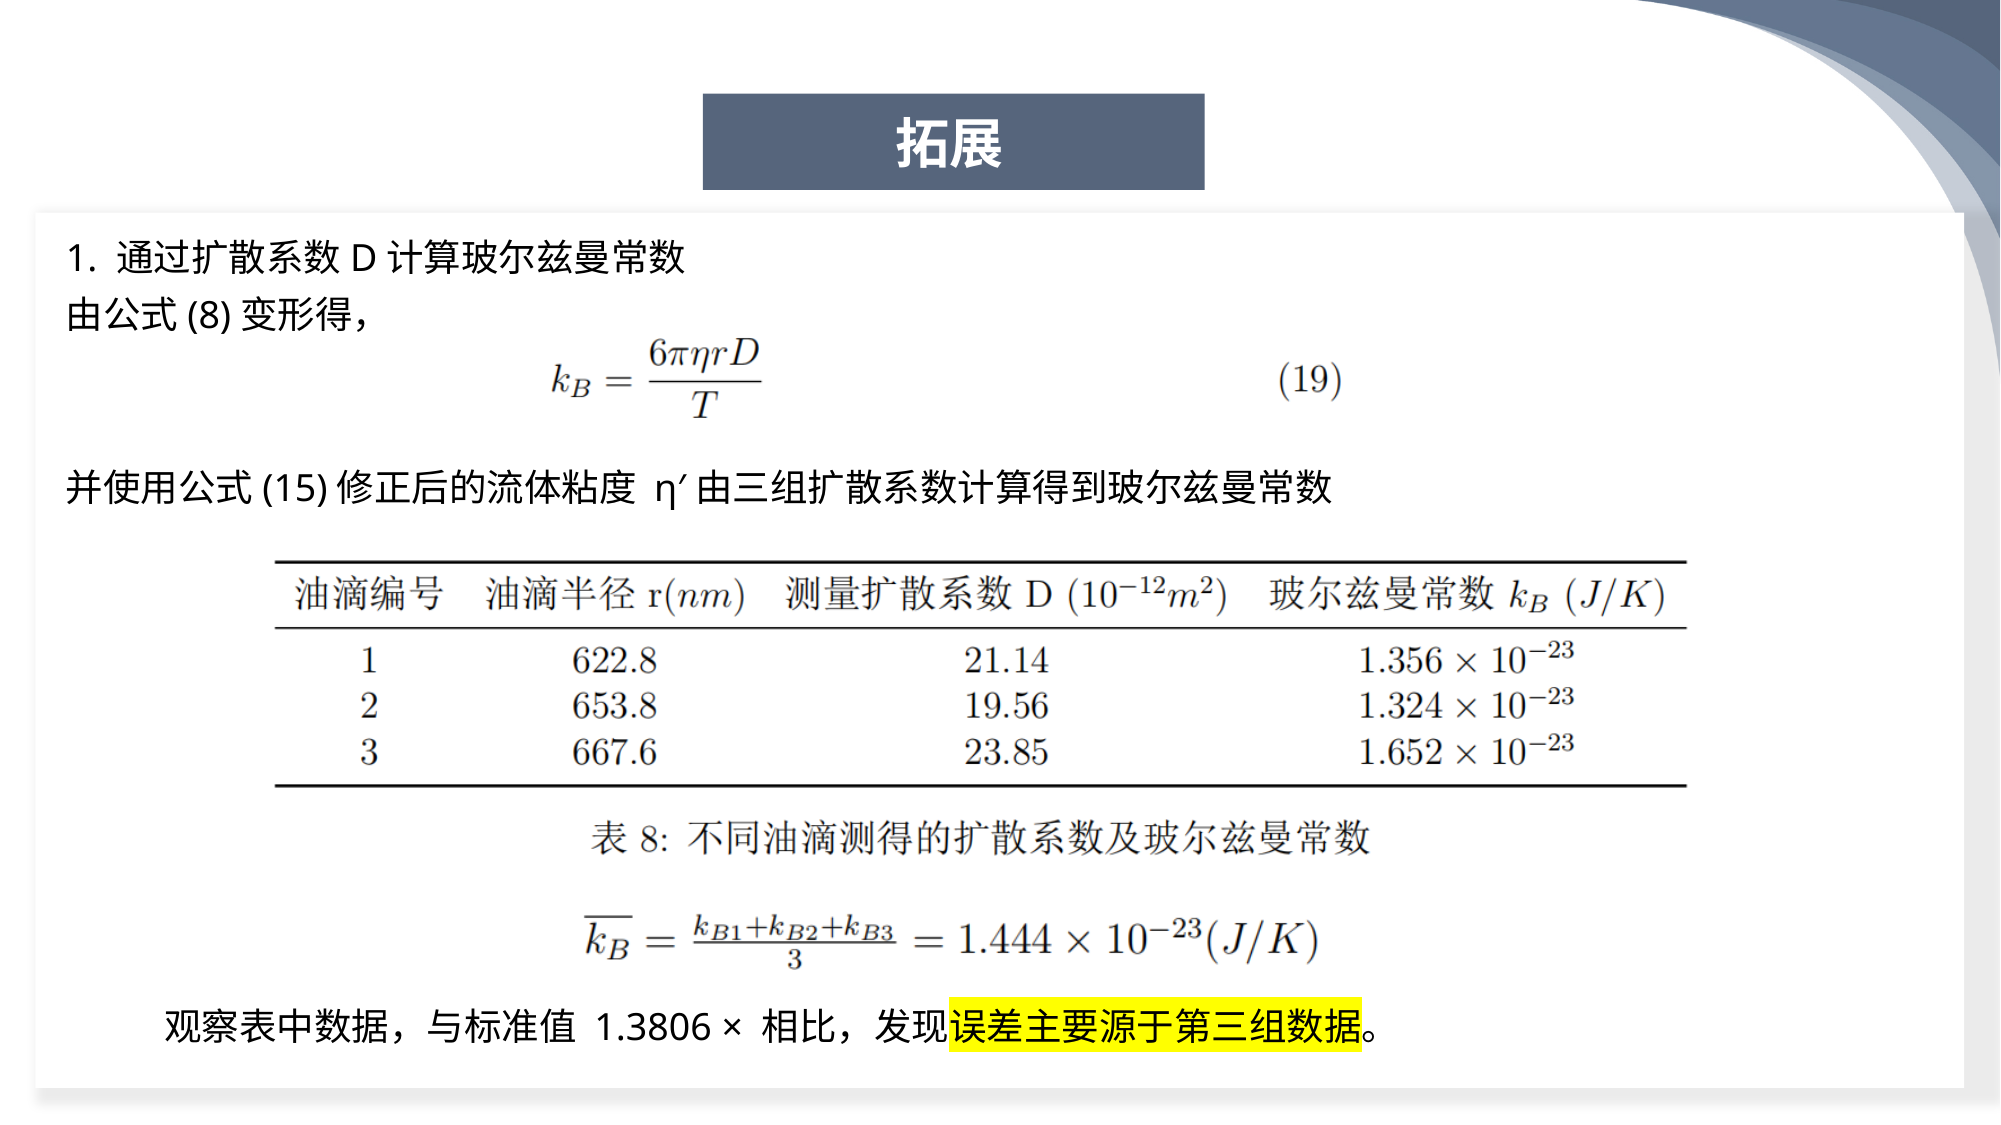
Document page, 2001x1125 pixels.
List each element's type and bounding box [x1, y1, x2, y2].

picture [0, 0, 2001, 1125]
text_box [702, 93, 1205, 190]
text_box [34, 212, 1965, 1089]
